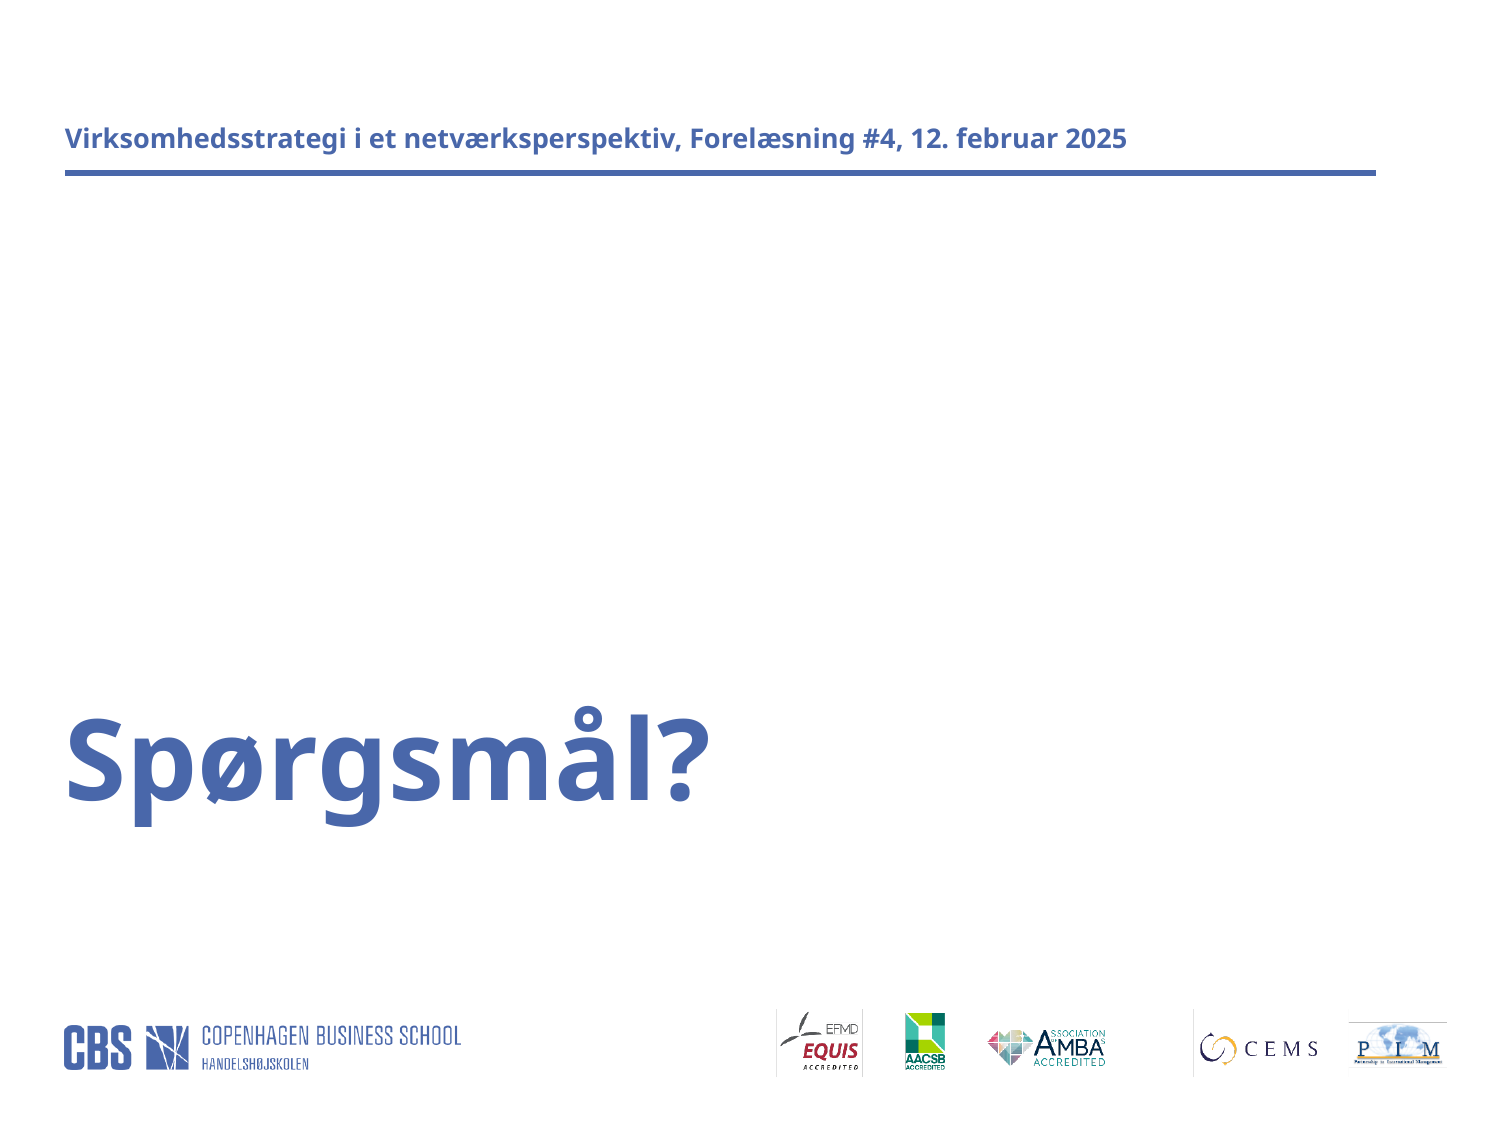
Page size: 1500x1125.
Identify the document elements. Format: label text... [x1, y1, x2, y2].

list Virksomhedsstrategi i et netværksperspektiv, Forelæsning #4, 12. februar 2025 [64, 125, 1436, 173]
text_box [64, 775, 1436, 870]
picture [64, 1025, 461, 1070]
picture [761, 1009, 1461, 1088]
list Spørgsmål? [64, 715, 1436, 775]
